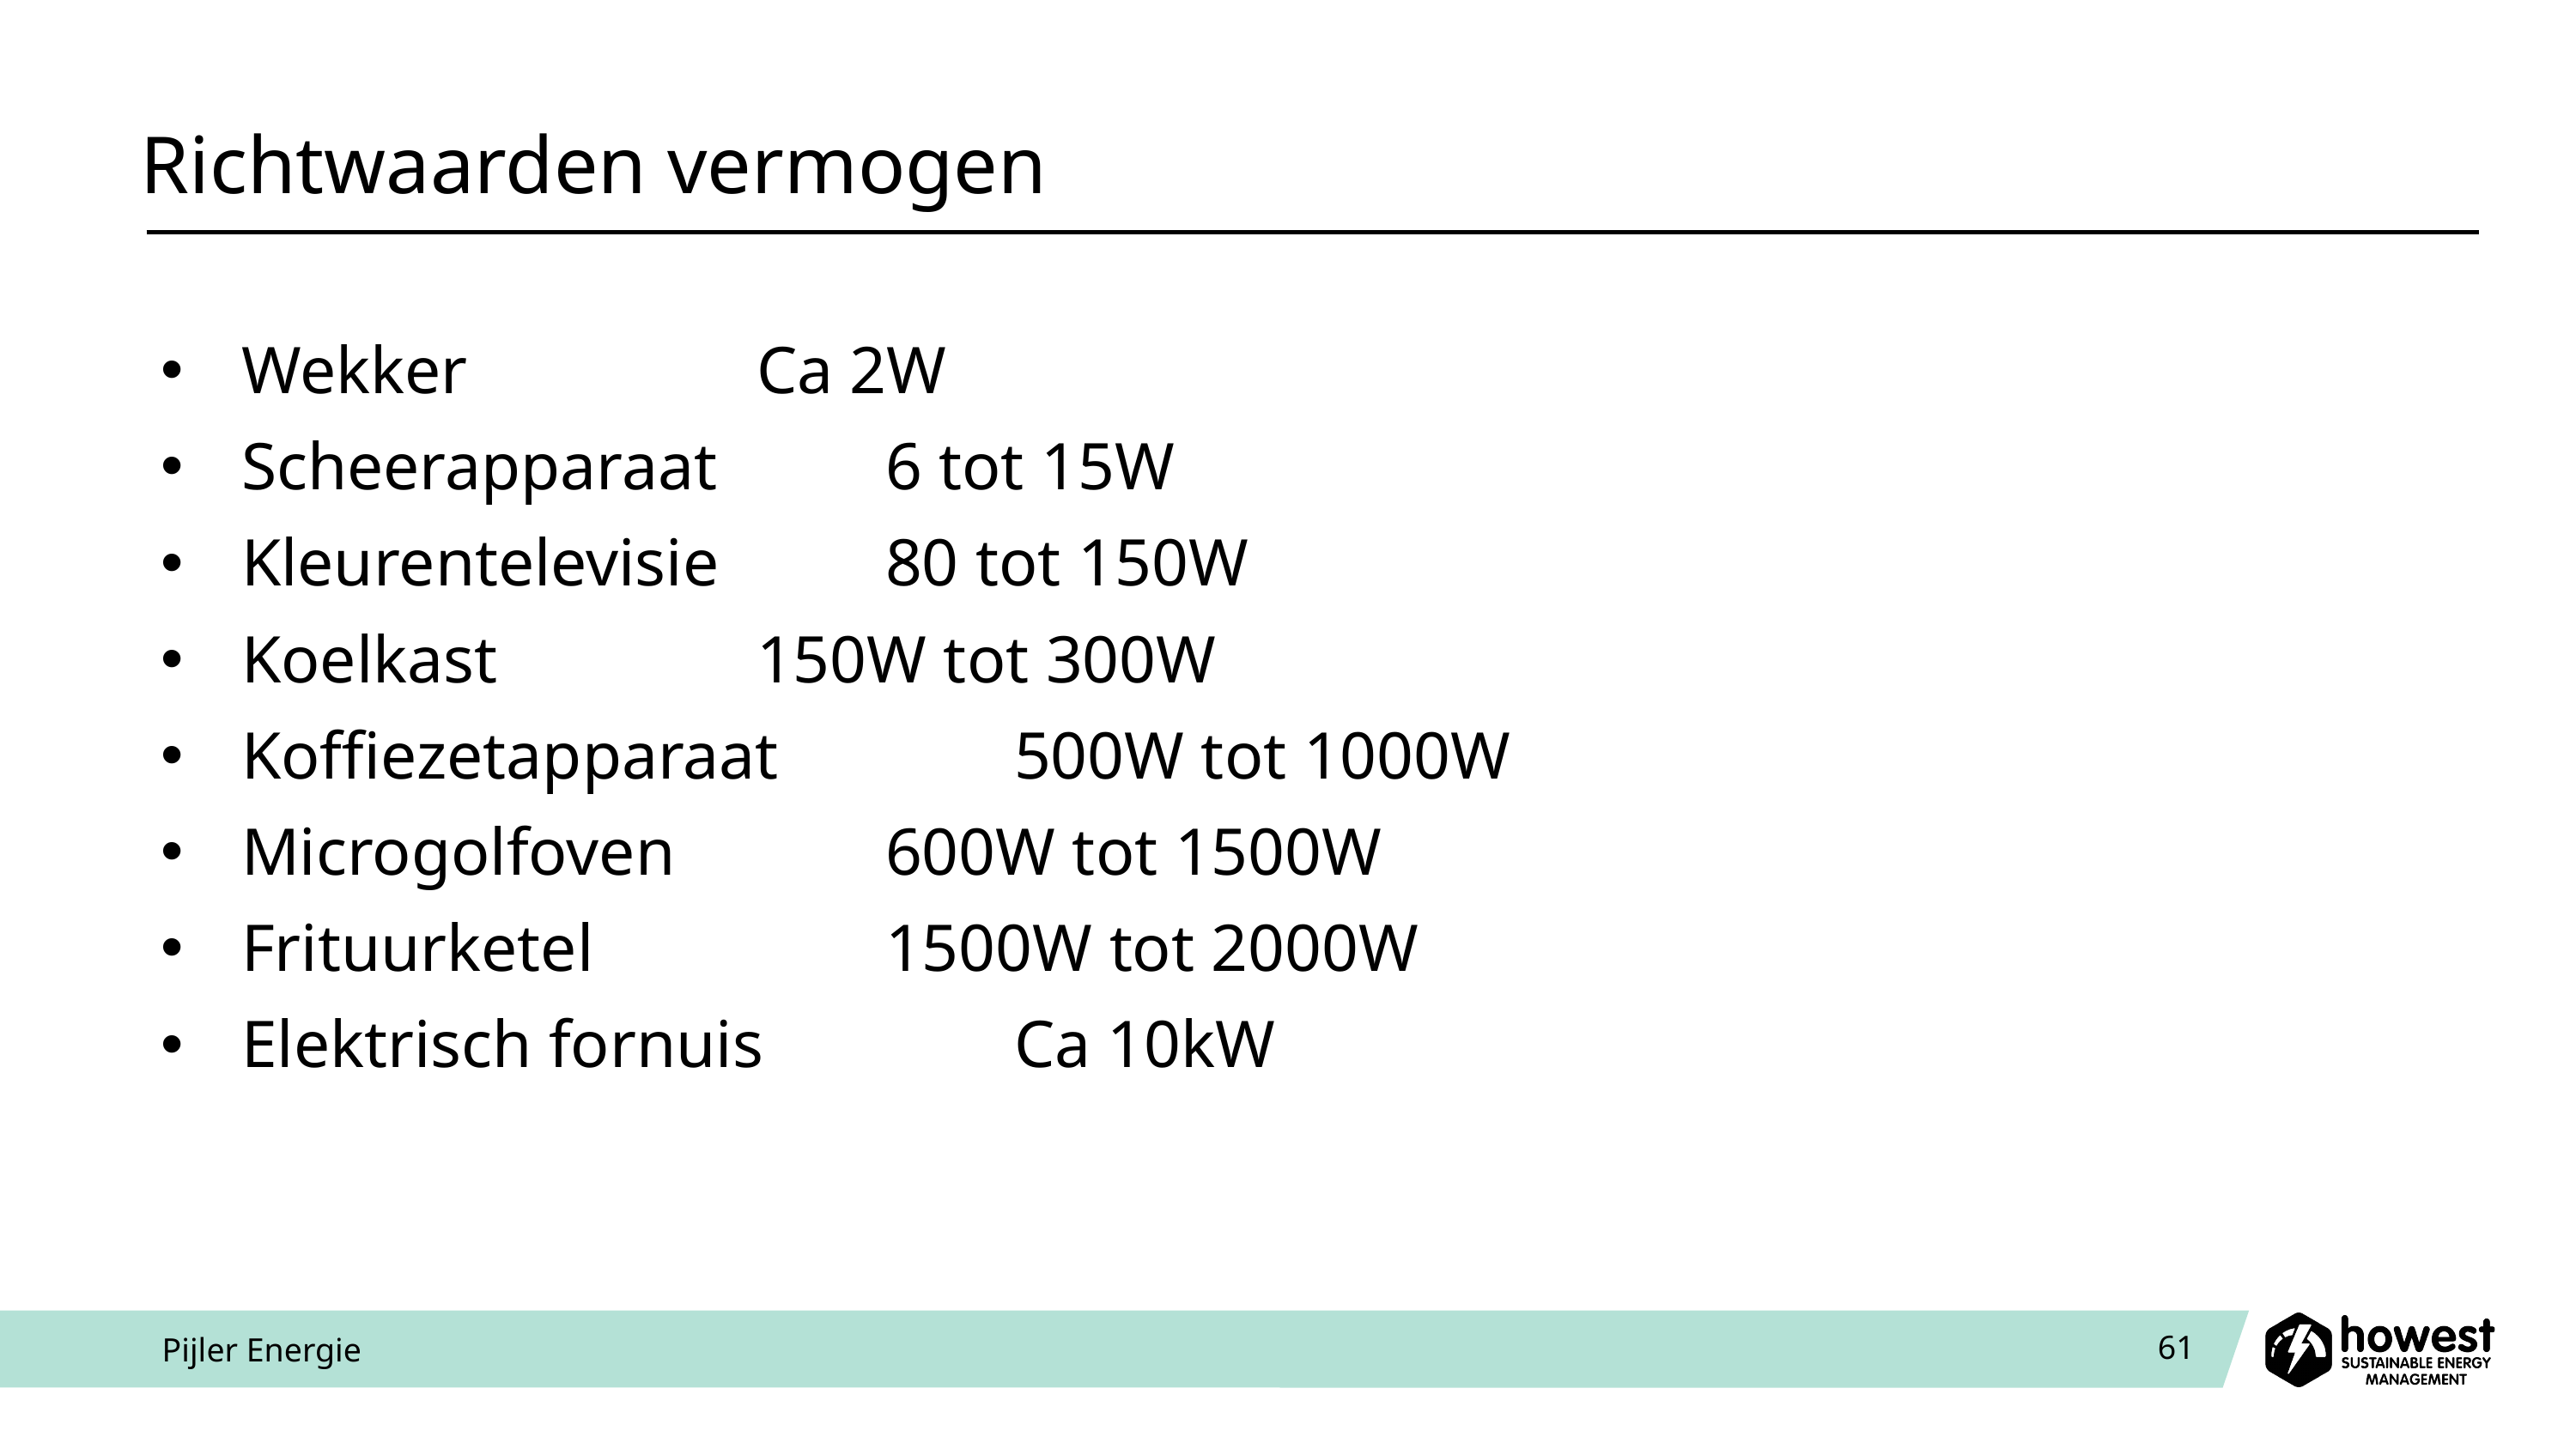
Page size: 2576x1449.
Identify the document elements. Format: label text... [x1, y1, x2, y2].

title Richtwaarden vermogen [140, 124, 2476, 215]
slide_number 61 [1676, 1310, 2208, 1388]
picture [2265, 1313, 2495, 1387]
slide_number Pijler Energie [149, 1310, 729, 1388]
list Wekker Ca 2W Scheerapparaat 6 tot 15W Kleurentelevisie 80 tot 150W Koelkast 150W tot 300W Koffiezetapparaat 500W tot 1000W Microgolfoven 600W tot 1500W Frituurketel 1500W tot 2000W Elektrisch fornuis Ca 10kW [148, 331, 2483, 1191]
